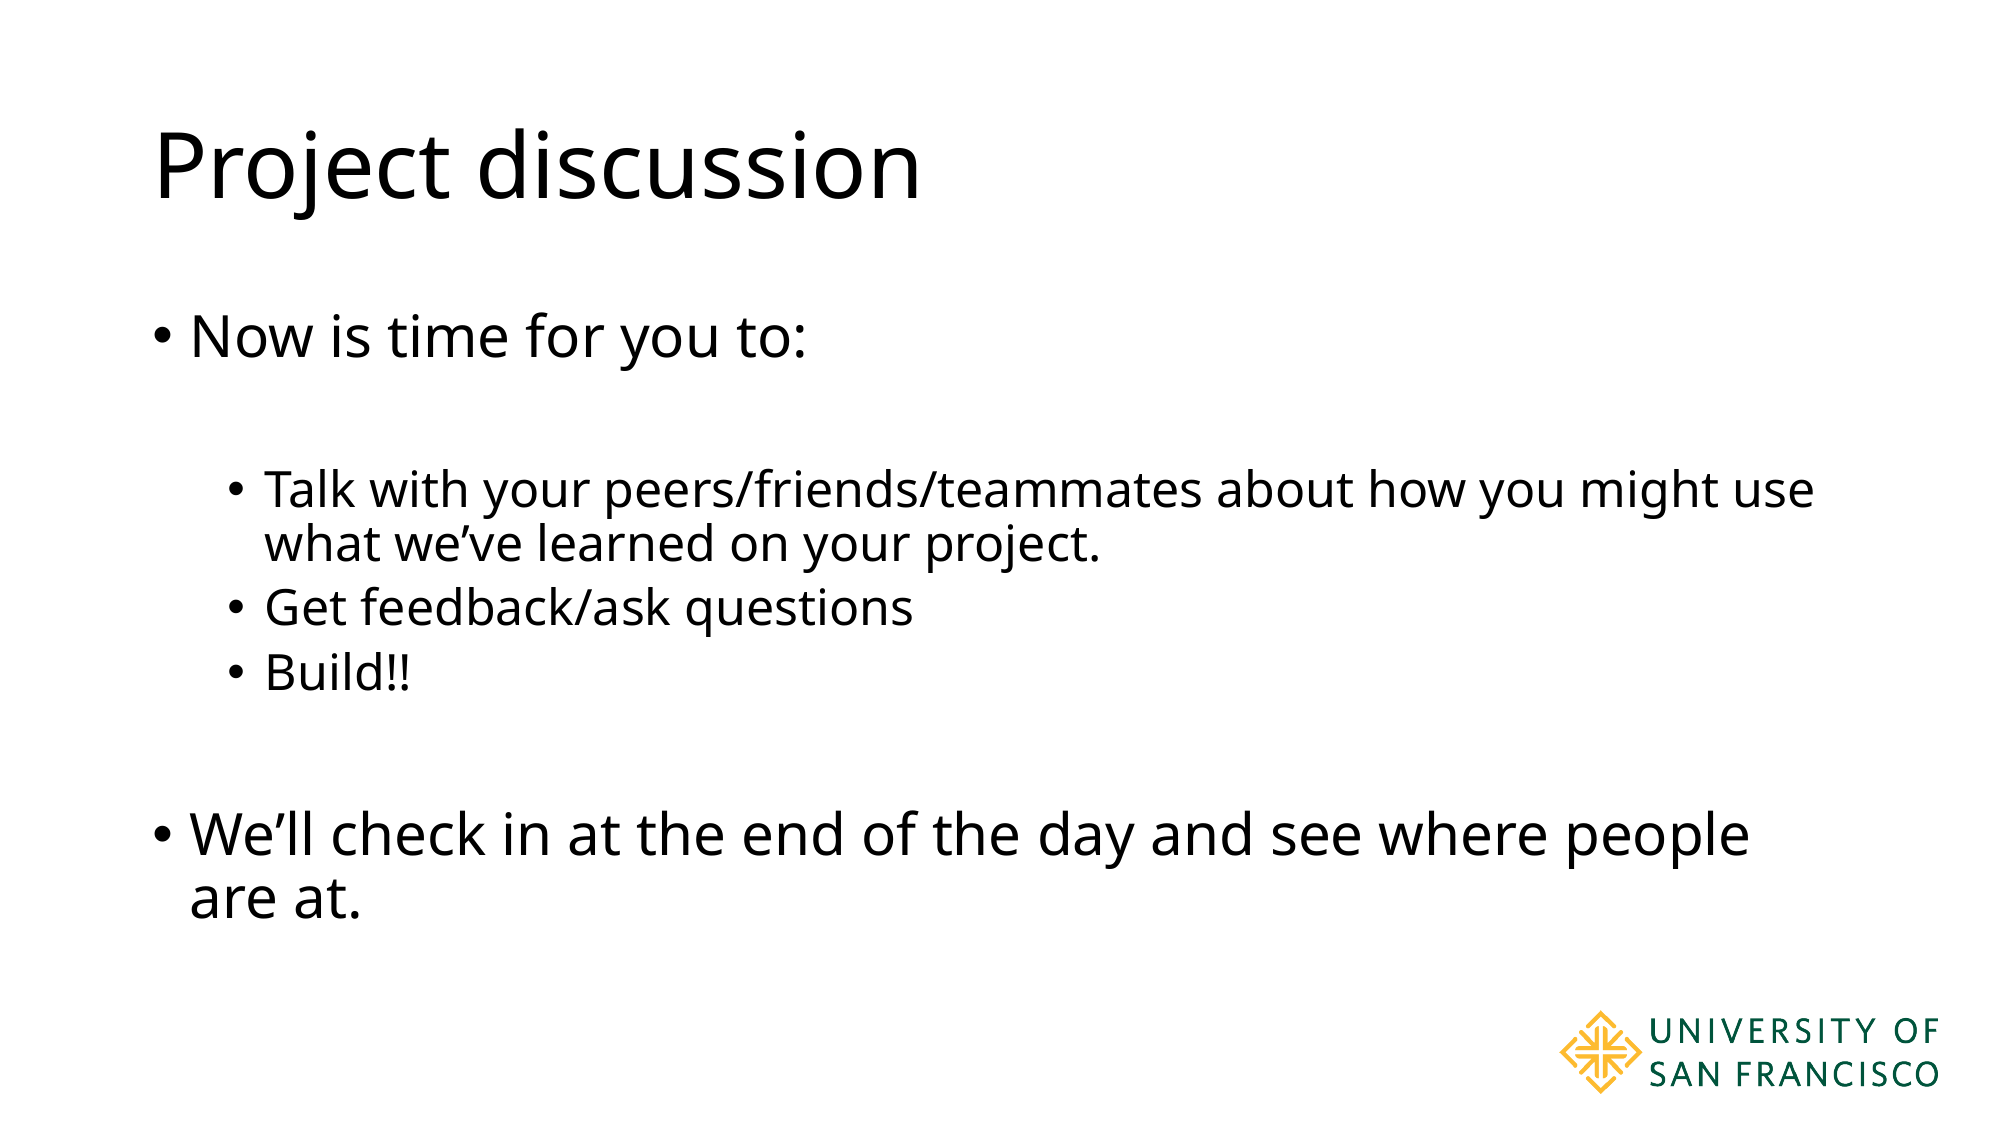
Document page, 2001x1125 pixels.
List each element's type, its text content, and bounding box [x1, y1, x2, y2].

picture [1559, 1010, 1938, 1094]
title Project discussion [137, 59, 1863, 278]
list Now is time for you to: Talk with your peers/friends/teammates about how you might use what we’ve learned on your project. Get feedback/ask questions Build!! We’ll check in at the end of the day and see where people are at. [137, 299, 1863, 1014]
